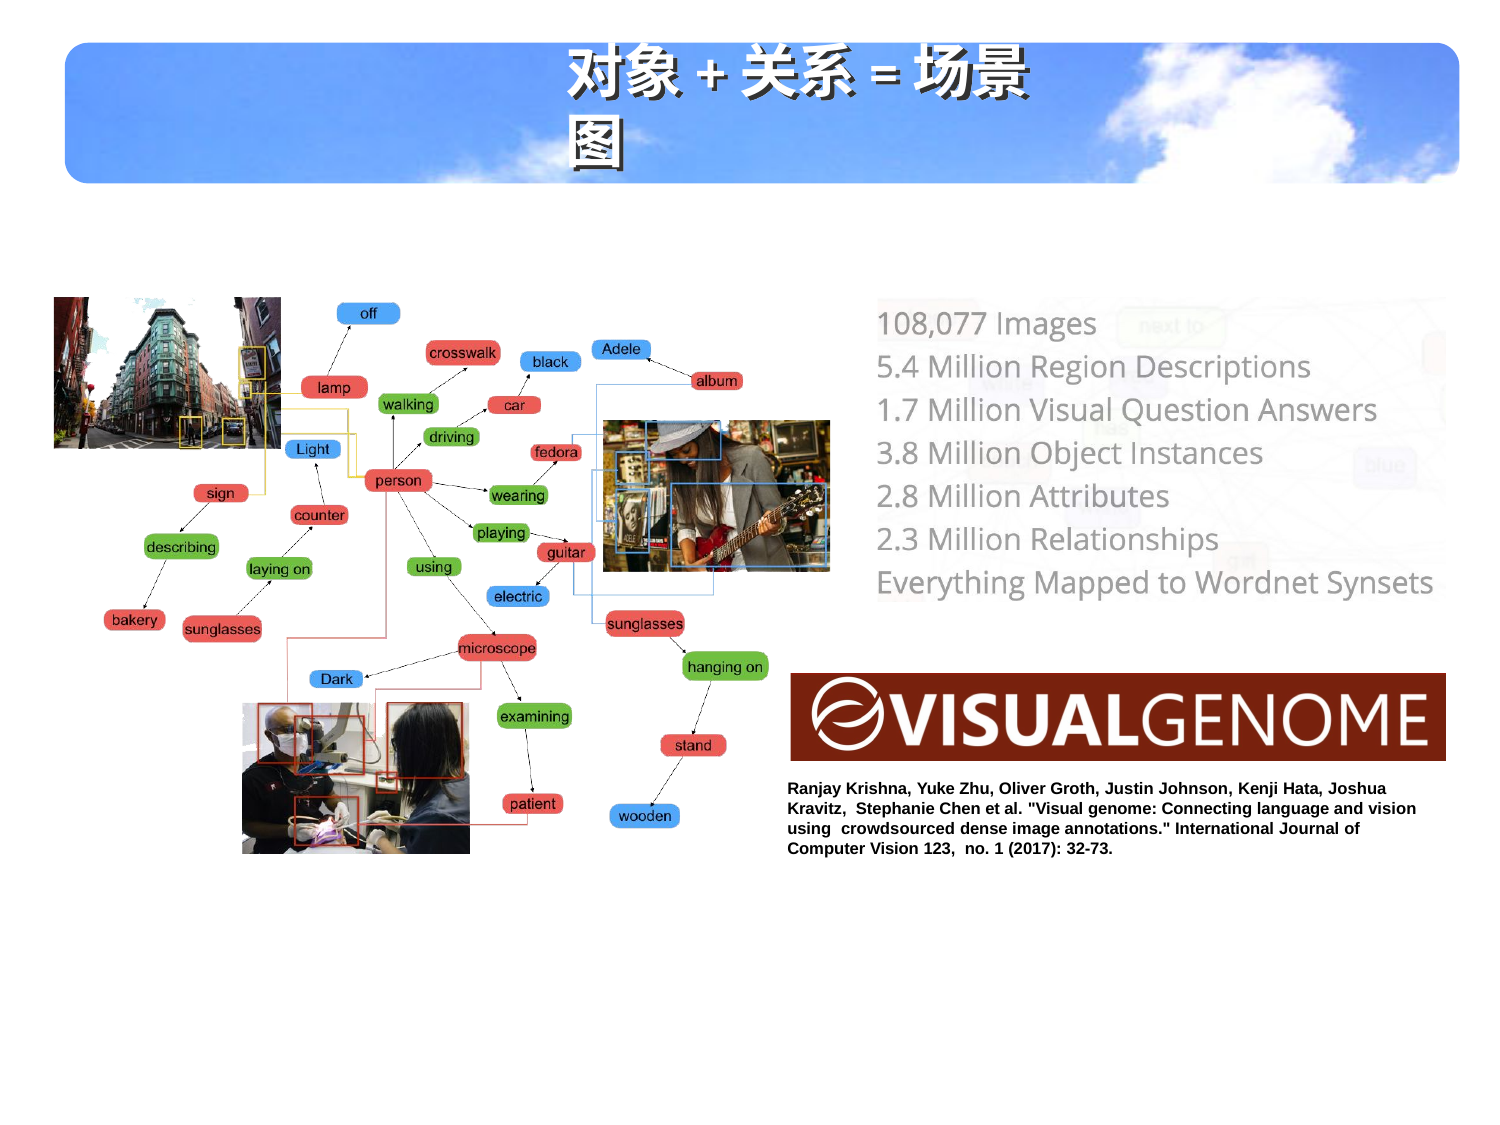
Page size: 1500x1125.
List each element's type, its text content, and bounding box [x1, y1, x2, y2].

picture [64, 42, 1460, 184]
text_box 对象+关系=场景图 [563, 31, 1069, 174]
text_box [53, 271, 1447, 854]
